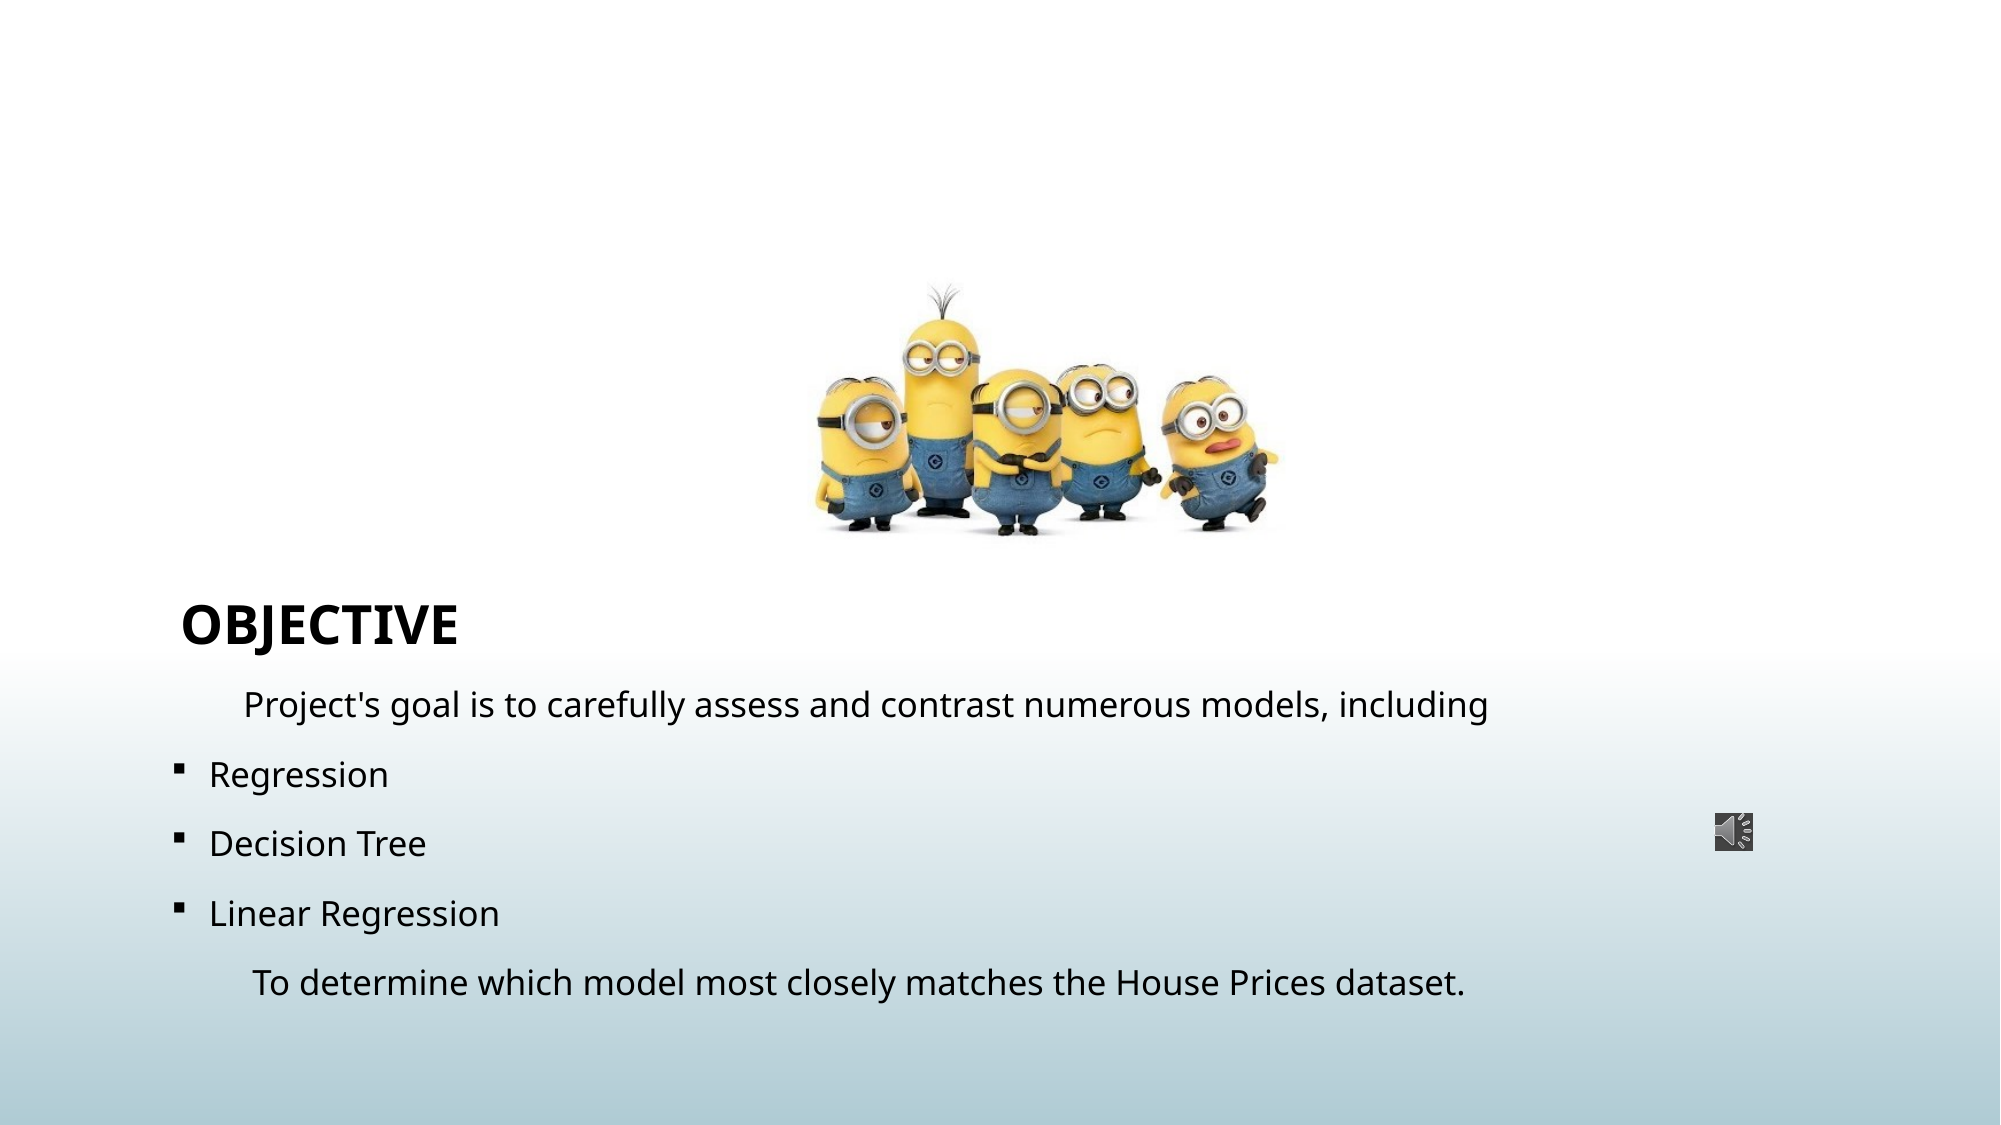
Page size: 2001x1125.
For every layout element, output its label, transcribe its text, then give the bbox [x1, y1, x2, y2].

picture [1714, 812, 1755, 853]
picture [679, 203, 1414, 587]
list OBJECTIVE Project's goal is to carefully assess and contrast numerous models, including Regression Decision Tree Linear Regression To determine which model most closely matches the House Prices dataset. [156, 569, 1844, 1014]
